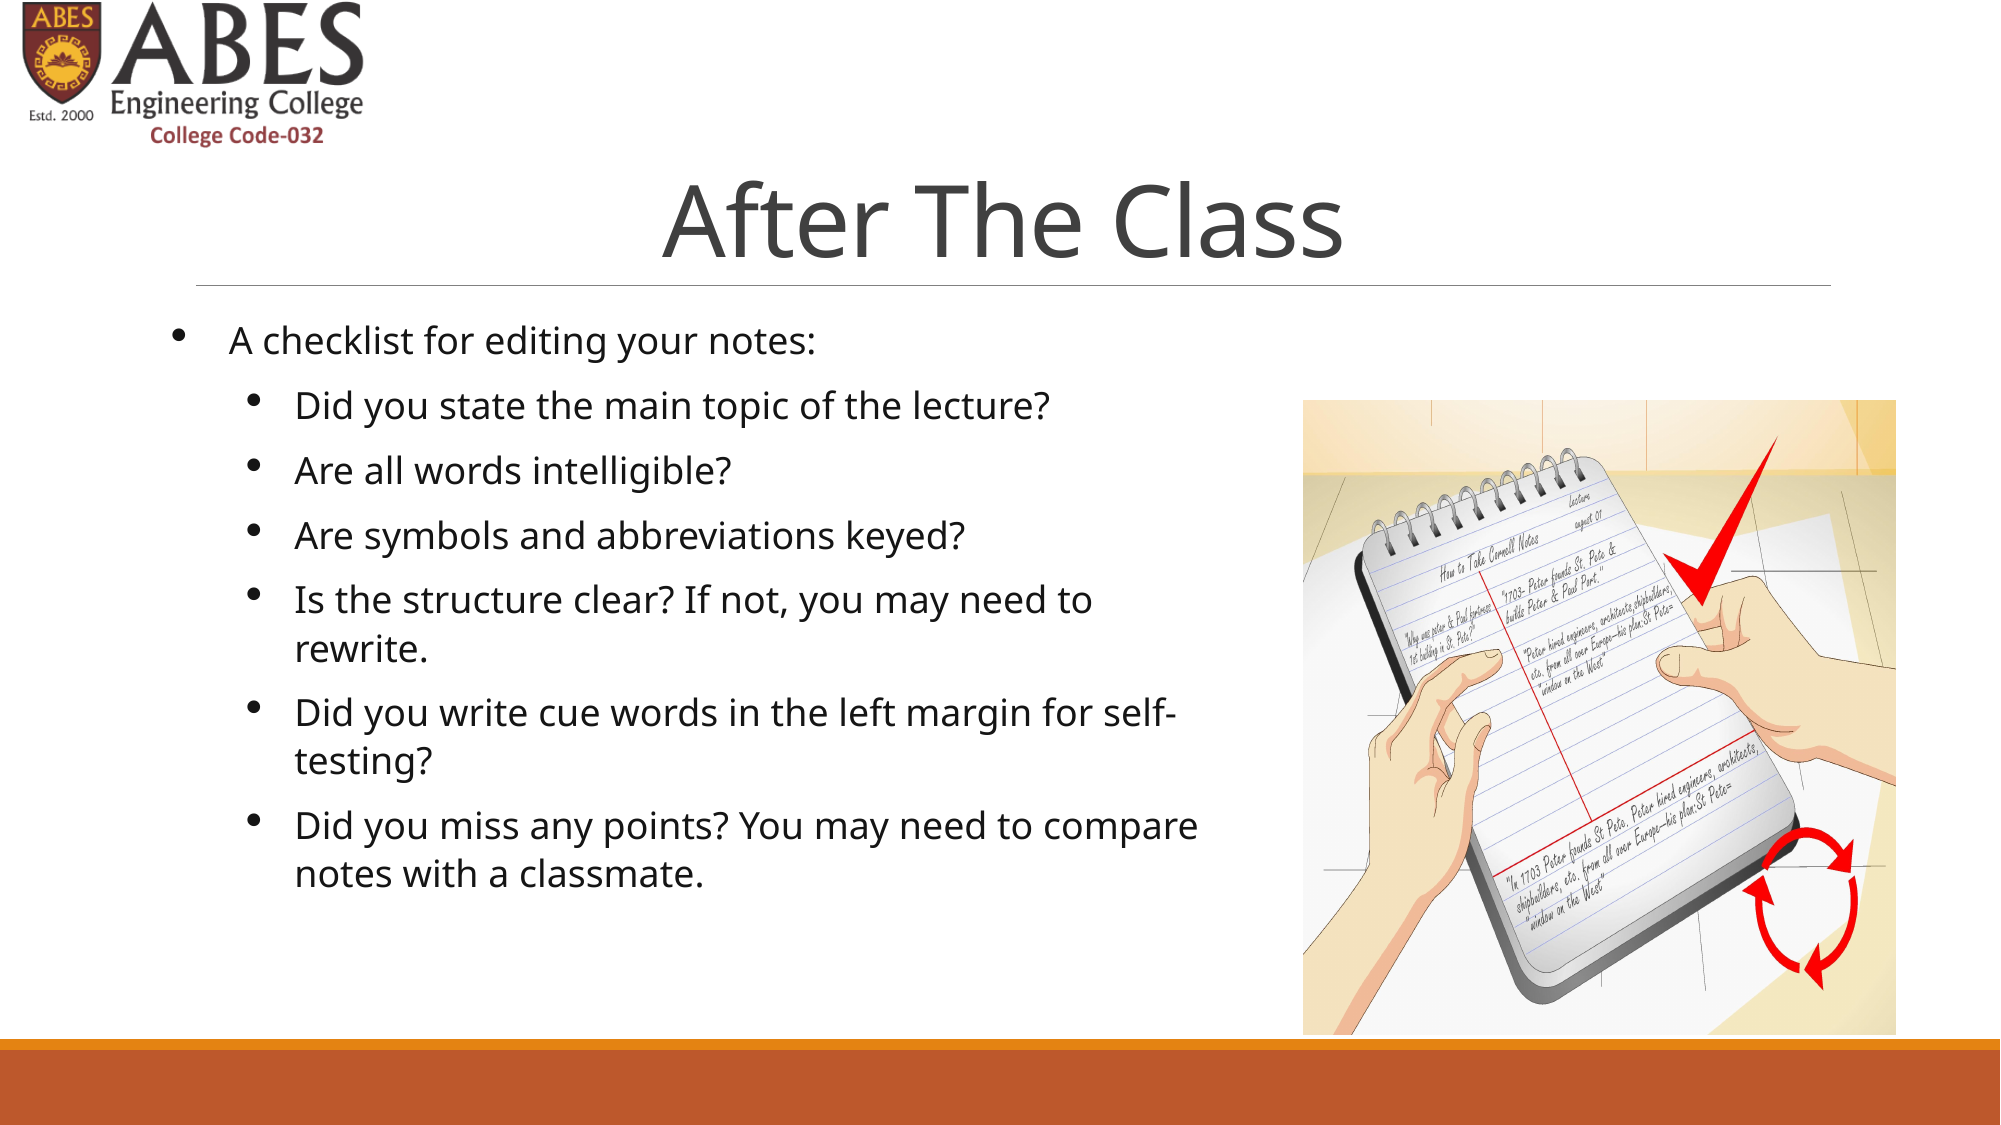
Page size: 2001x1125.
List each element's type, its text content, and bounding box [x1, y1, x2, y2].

text_box A checklist for editing your notes: Did you state the main topic of the lecture? Are all words intelligible? Are symbols and abbreviations keyed? Is the structure clear? If not, you may need to rewrite. Did you write cue words in the left margin for self-testing? Did you miss any points? You may need to compare notes with a classmate. [157, 306, 1234, 1020]
title After The Class [180, 47, 1830, 285]
picture [1302, 400, 1897, 1036]
picture [17, 0, 369, 154]
